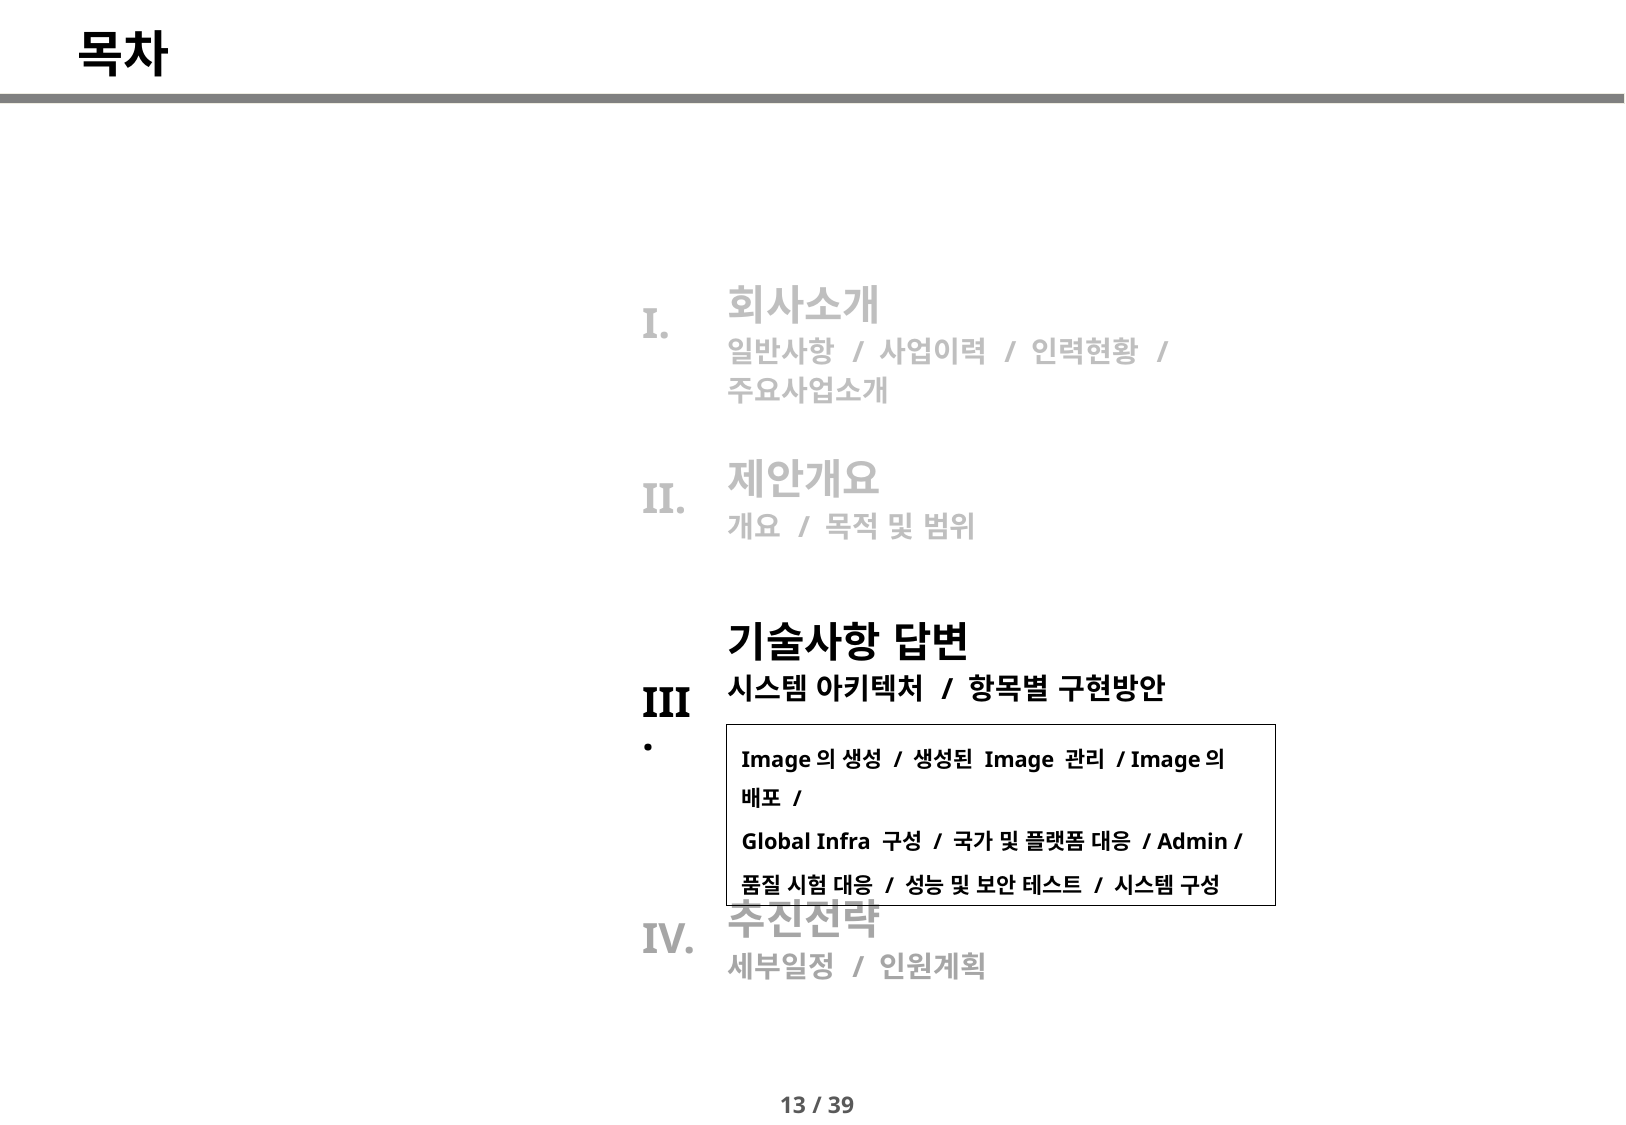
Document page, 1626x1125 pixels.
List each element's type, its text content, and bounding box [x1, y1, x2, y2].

table_cell III. [627, 587, 712, 872]
table_cell II. [627, 432, 712, 587]
table_cell 기술사항 답변 시스템 아키텍처 / 항목별 구현방안 [712, 587, 1231, 872]
text_box Image의 생성 / 생성된 Image 관리 / Image의 배포 / Global Infra 구성 / 국가 및 플랫폼 대응 / Admin / 품질 시험 대응 / 성능 및 보안 테스트 / 시스템 구성 [726, 724, 1276, 906]
table_header 회사소개 일반사항 / 사업이력 / 인력현황 / 주요사업소개 [712, 277, 1231, 432]
table_cell IV. [627, 872, 712, 1027]
table_cell 추진전략 세부일정 / 인원계획 [712, 872, 1231, 1027]
table_cell 제안개요 개요 / 목적 및 범위 [712, 432, 1231, 587]
title 목차 [62, 21, 1563, 85]
table_header I. [627, 277, 712, 432]
